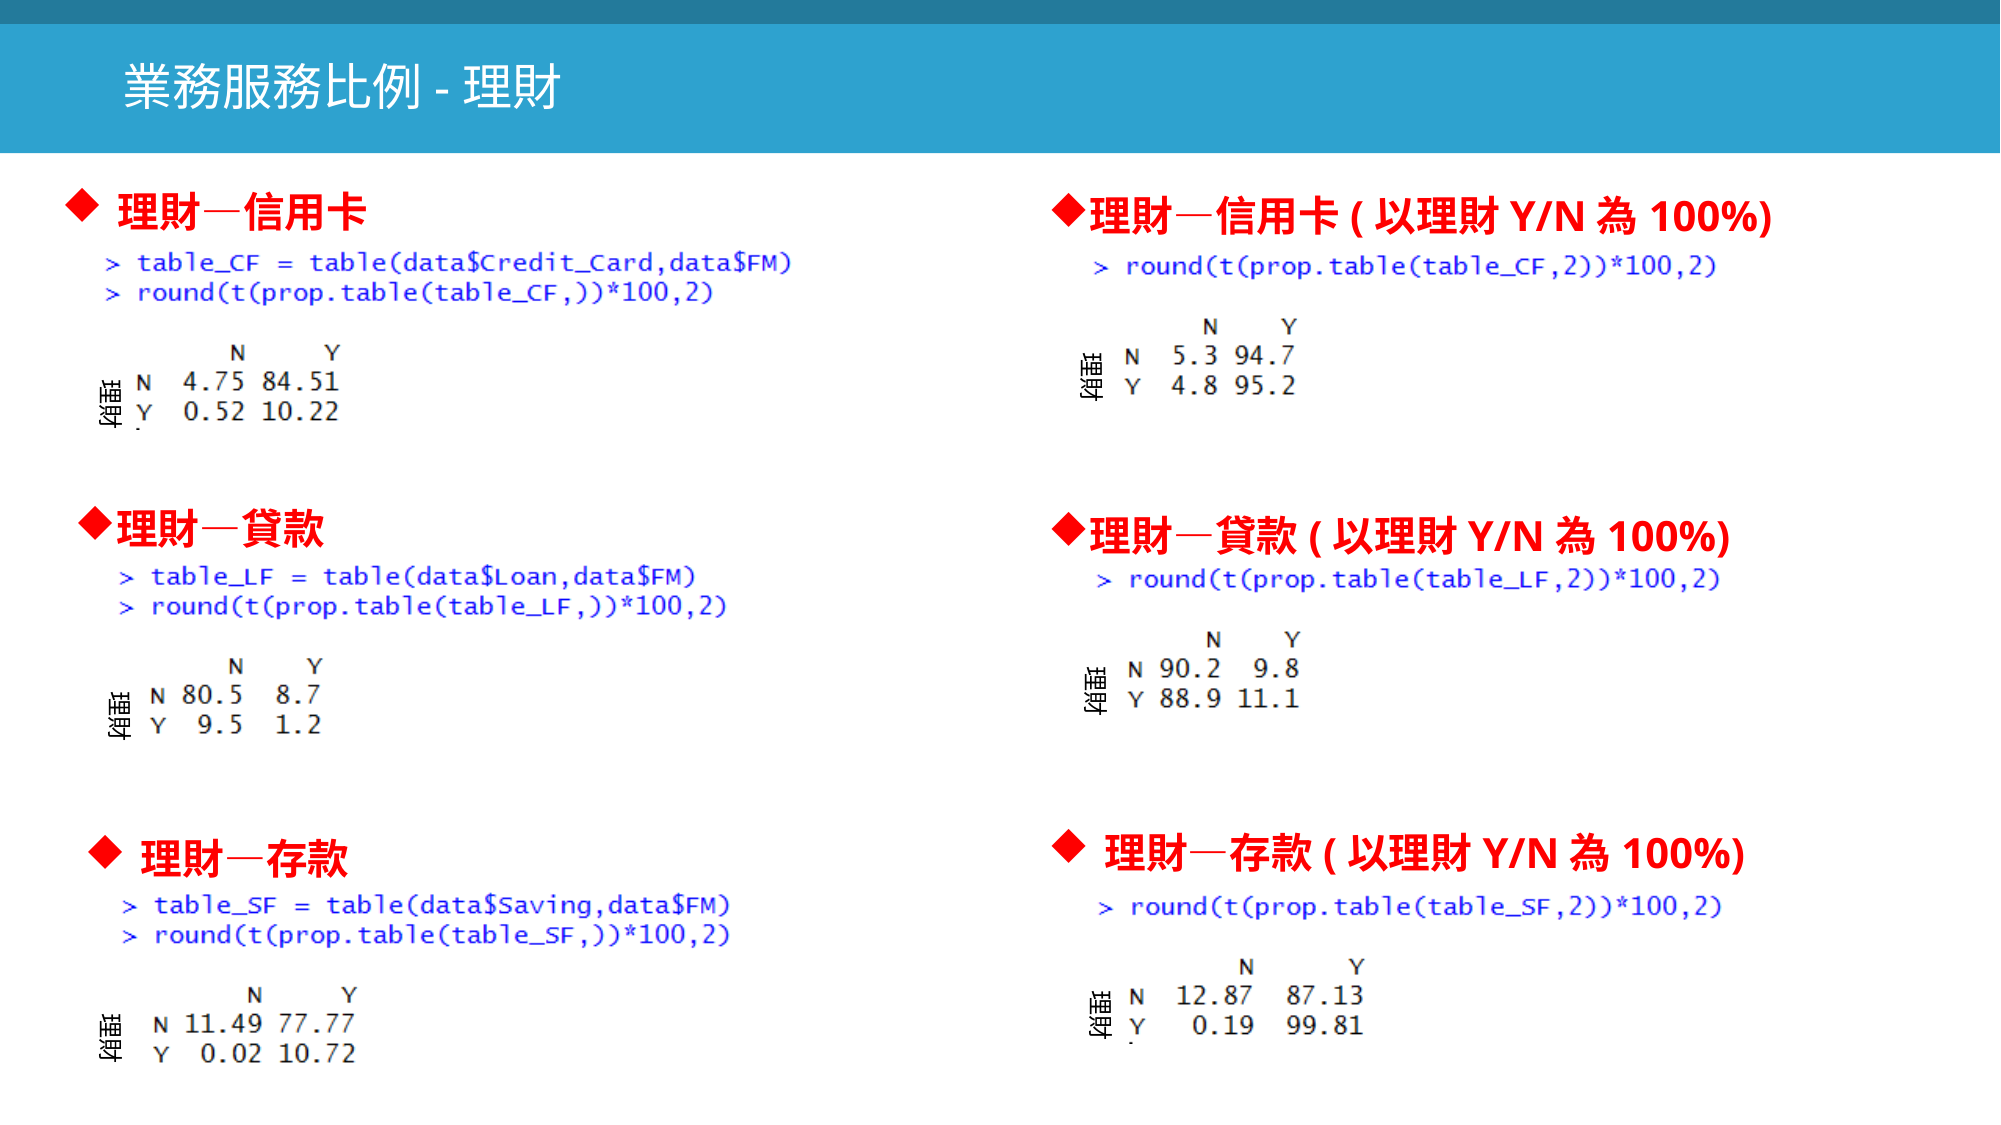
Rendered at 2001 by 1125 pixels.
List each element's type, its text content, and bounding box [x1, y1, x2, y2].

text_box 理財—貸款(以理財Y/N為100%) [1033, 487, 1805, 567]
text_box 理財 [73, 998, 143, 1104]
picture [99, 246, 799, 430]
picture [116, 890, 747, 1069]
text_box 理財 [1063, 975, 1134, 1081]
text_box 理財—貸款 [59, 480, 702, 561]
list 業務服務比例-理財 [107, 41, 979, 130]
text_box 理財 [1054, 337, 1124, 443]
text_box 理財 [73, 364, 143, 470]
picture [1088, 251, 1724, 401]
text_box 理財—信用卡 [46, 163, 689, 243]
picture [1089, 564, 1723, 714]
text_box 理財 [81, 676, 152, 782]
picture [116, 563, 739, 740]
picture [1092, 890, 1728, 1044]
text_box 理財—信用卡(以理財Y/N為100%) [1033, 167, 1858, 248]
text_box 理財—存款(以理財Y/N為100%) [1033, 804, 1858, 885]
text_box 理財 [1058, 651, 1128, 757]
text_box 理財—存款 [69, 810, 712, 891]
